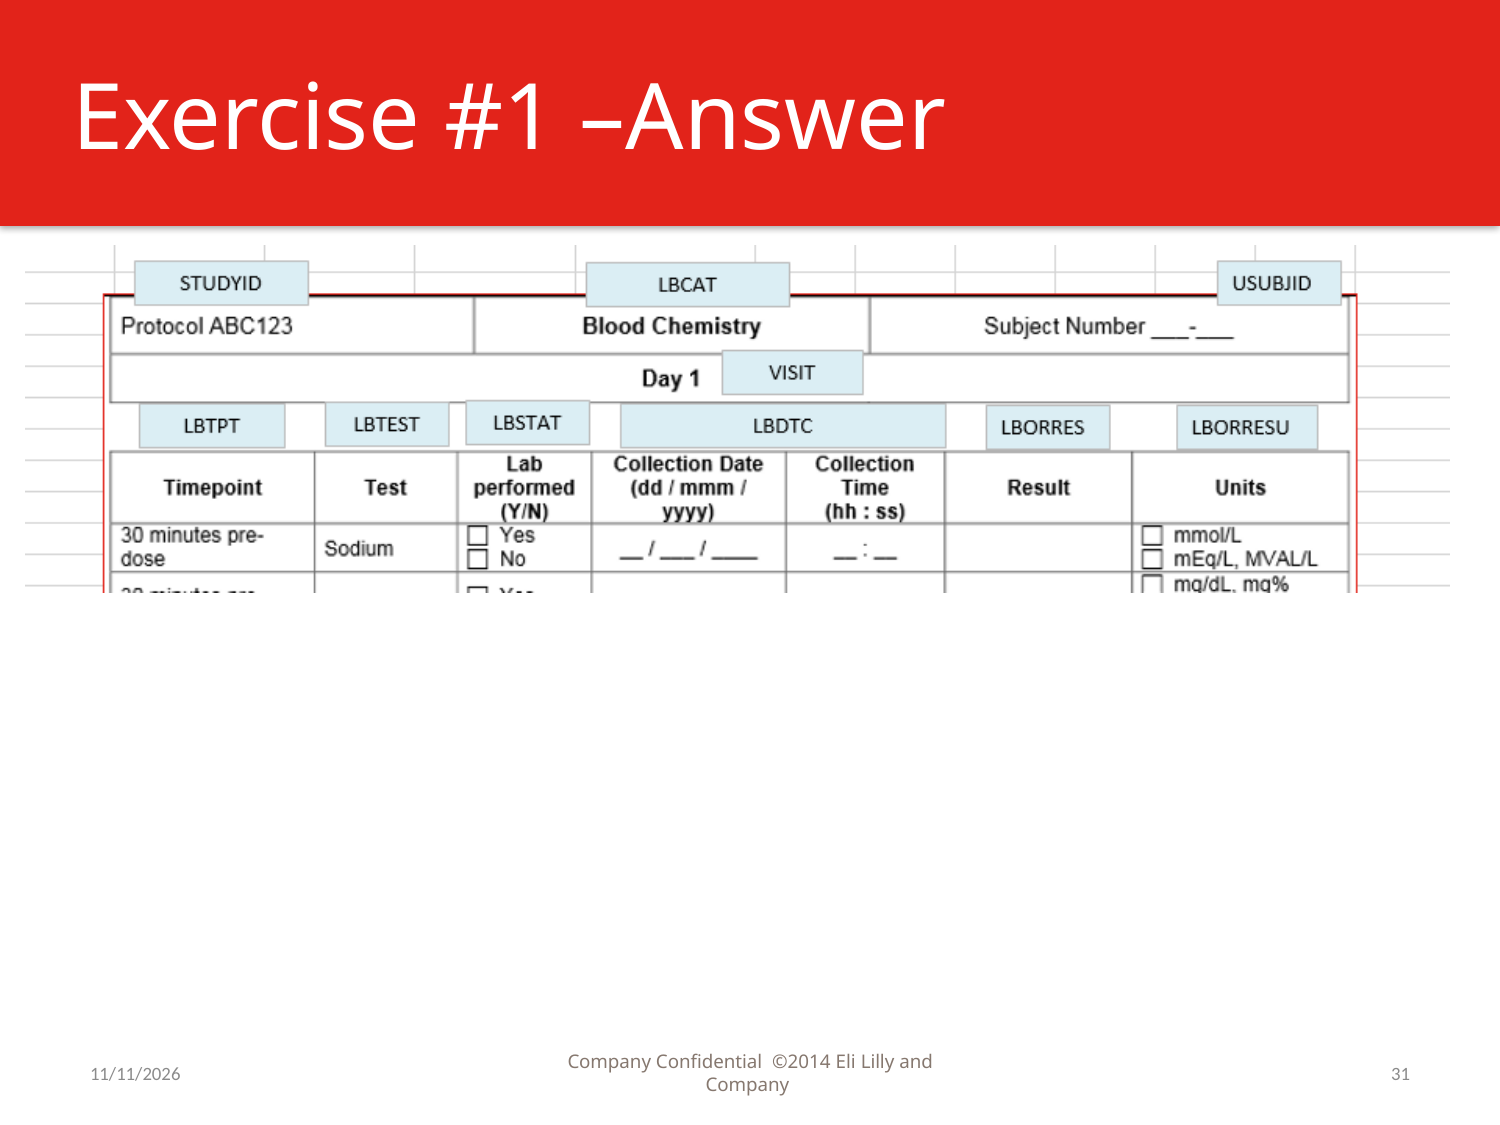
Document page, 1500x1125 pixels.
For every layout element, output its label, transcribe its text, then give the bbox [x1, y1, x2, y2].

footer Company Confidential ©2014 Eli Lilly and Company [512, 1042, 988, 1103]
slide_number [75, 1042, 425, 1103]
picture [24, 245, 1451, 593]
title Exercise #1 –Answer [56, 19, 1450, 207]
slide_number 31 [1074, 1042, 1425, 1103]
